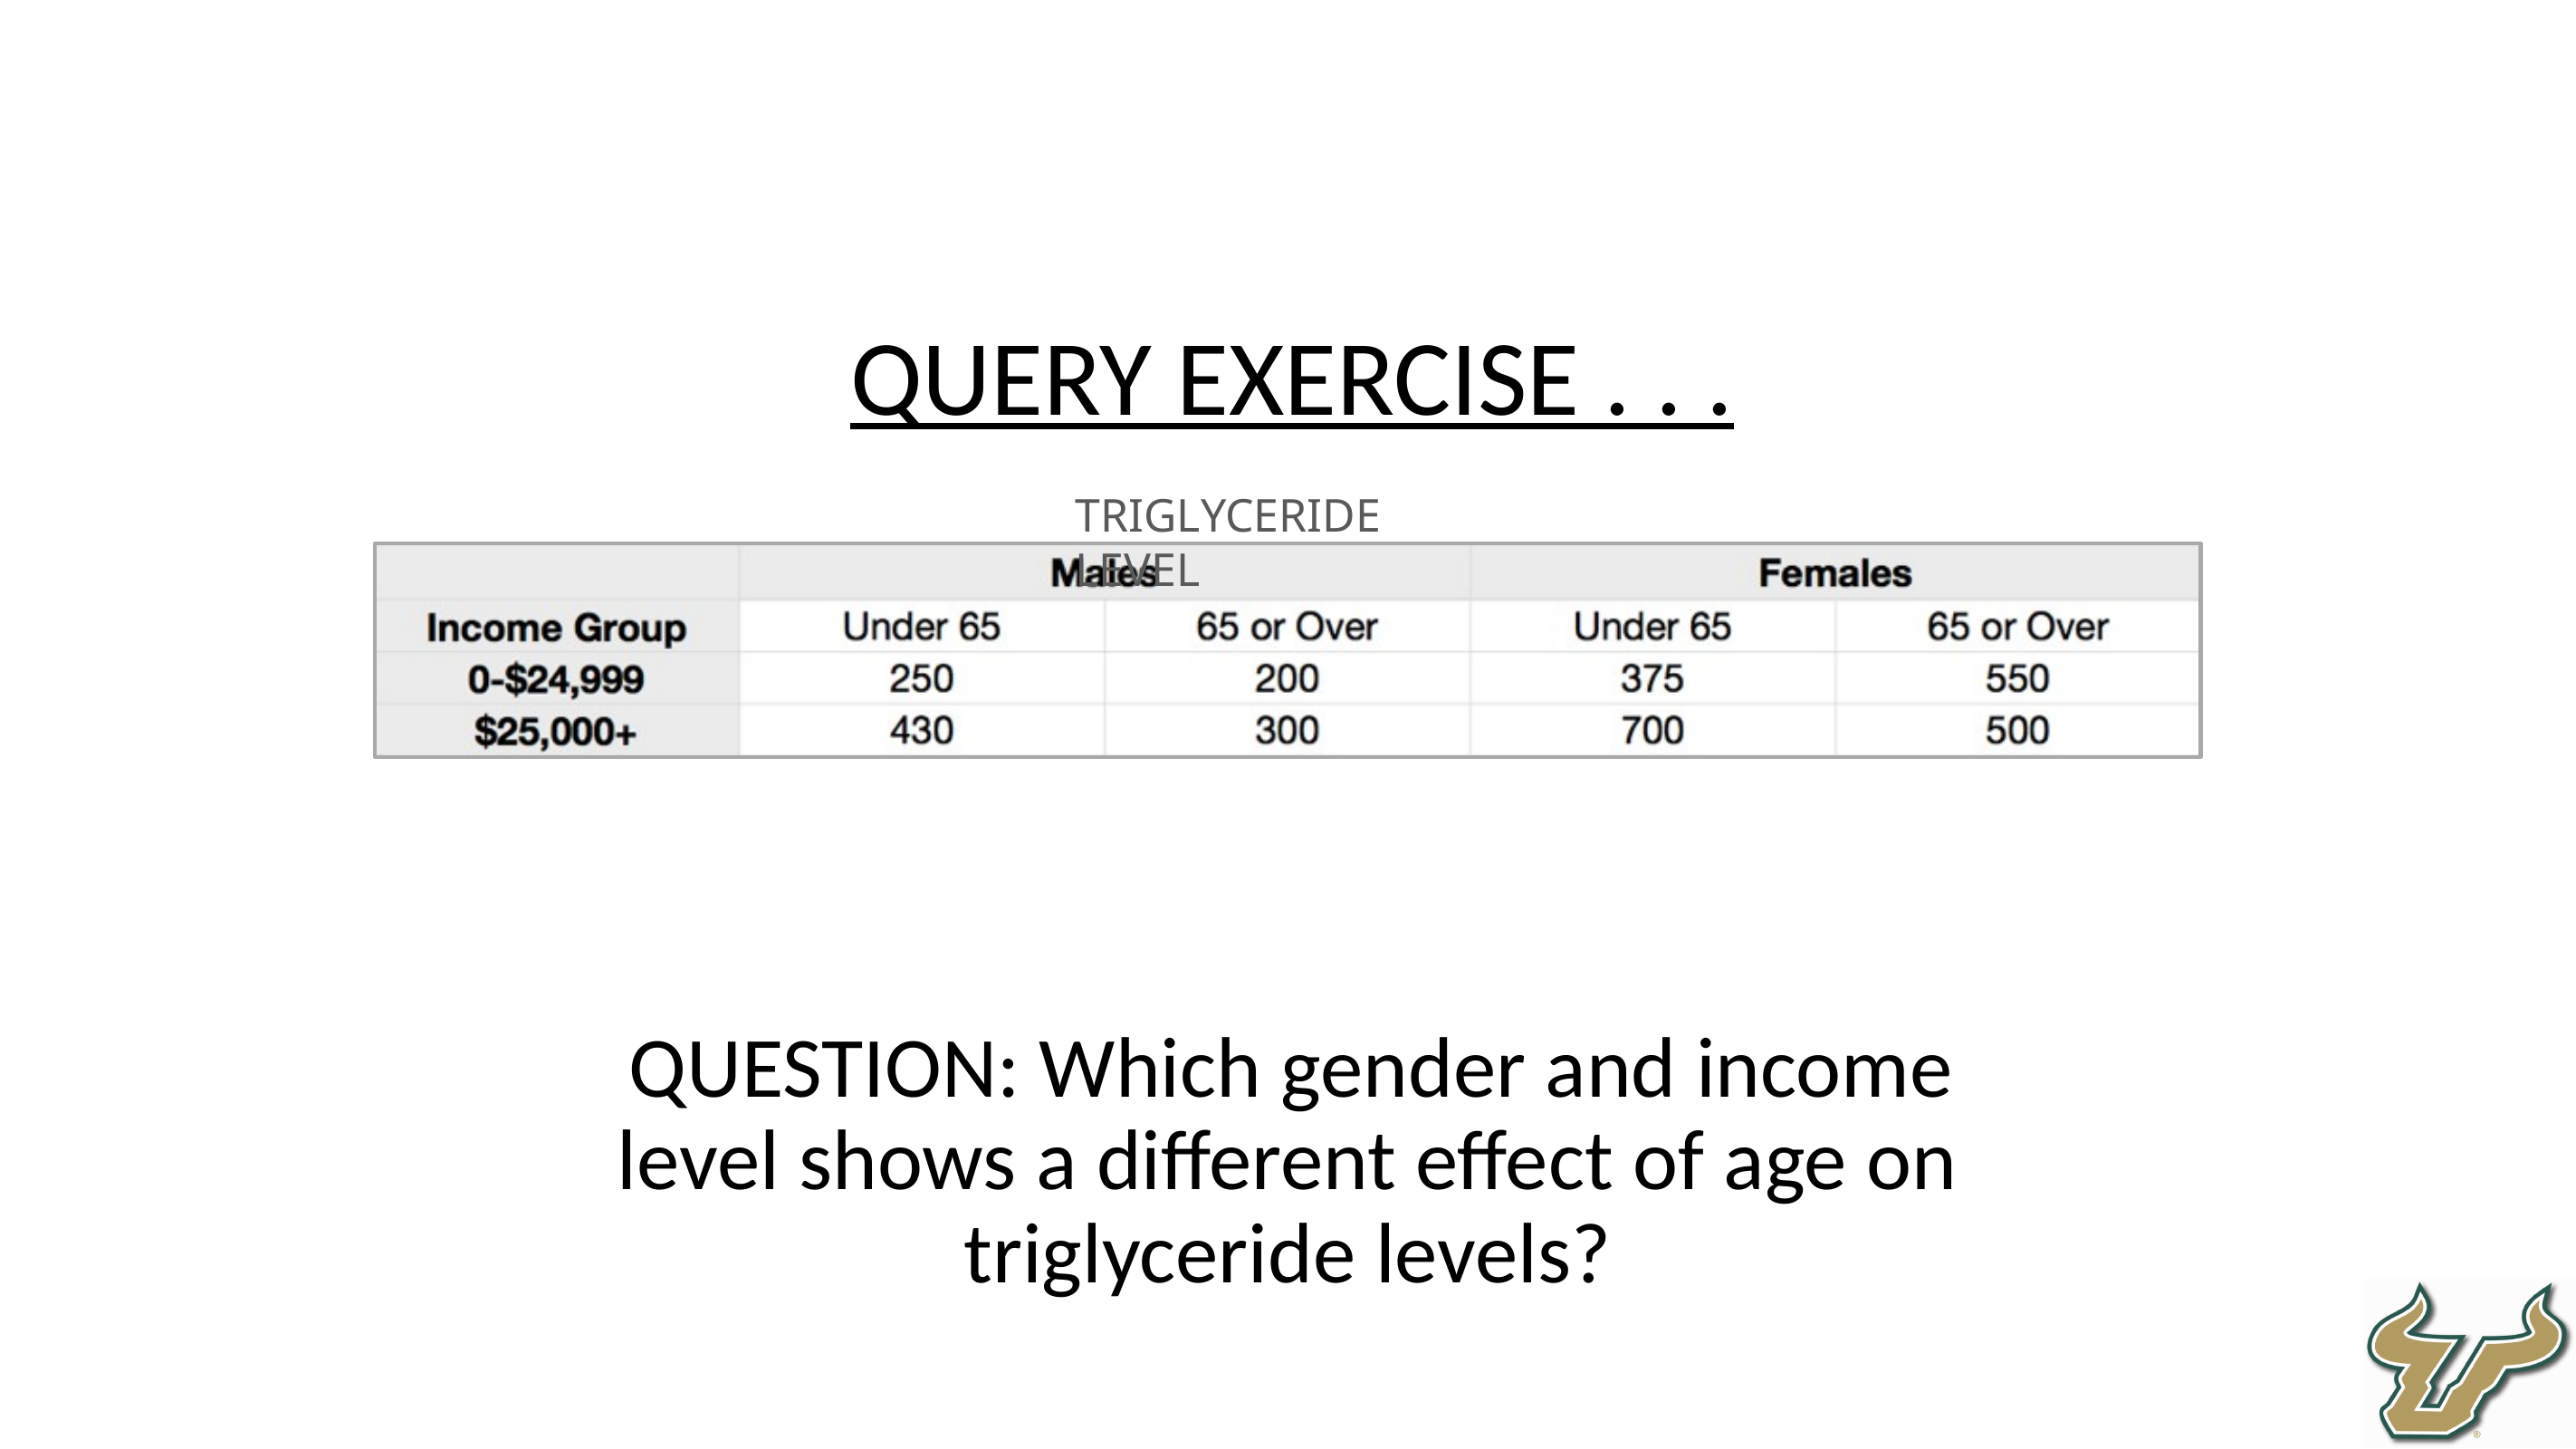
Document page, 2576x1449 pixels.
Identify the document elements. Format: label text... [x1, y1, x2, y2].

picture [2363, 1278, 2576, 1448]
text_box [374, 543, 549, 757]
list query exercise . . . QUESTION: Which gender and income level shows a different effect of age on triglyceride levels? [549, 175, 2026, 1449]
text_box [2026, 543, 2201, 757]
